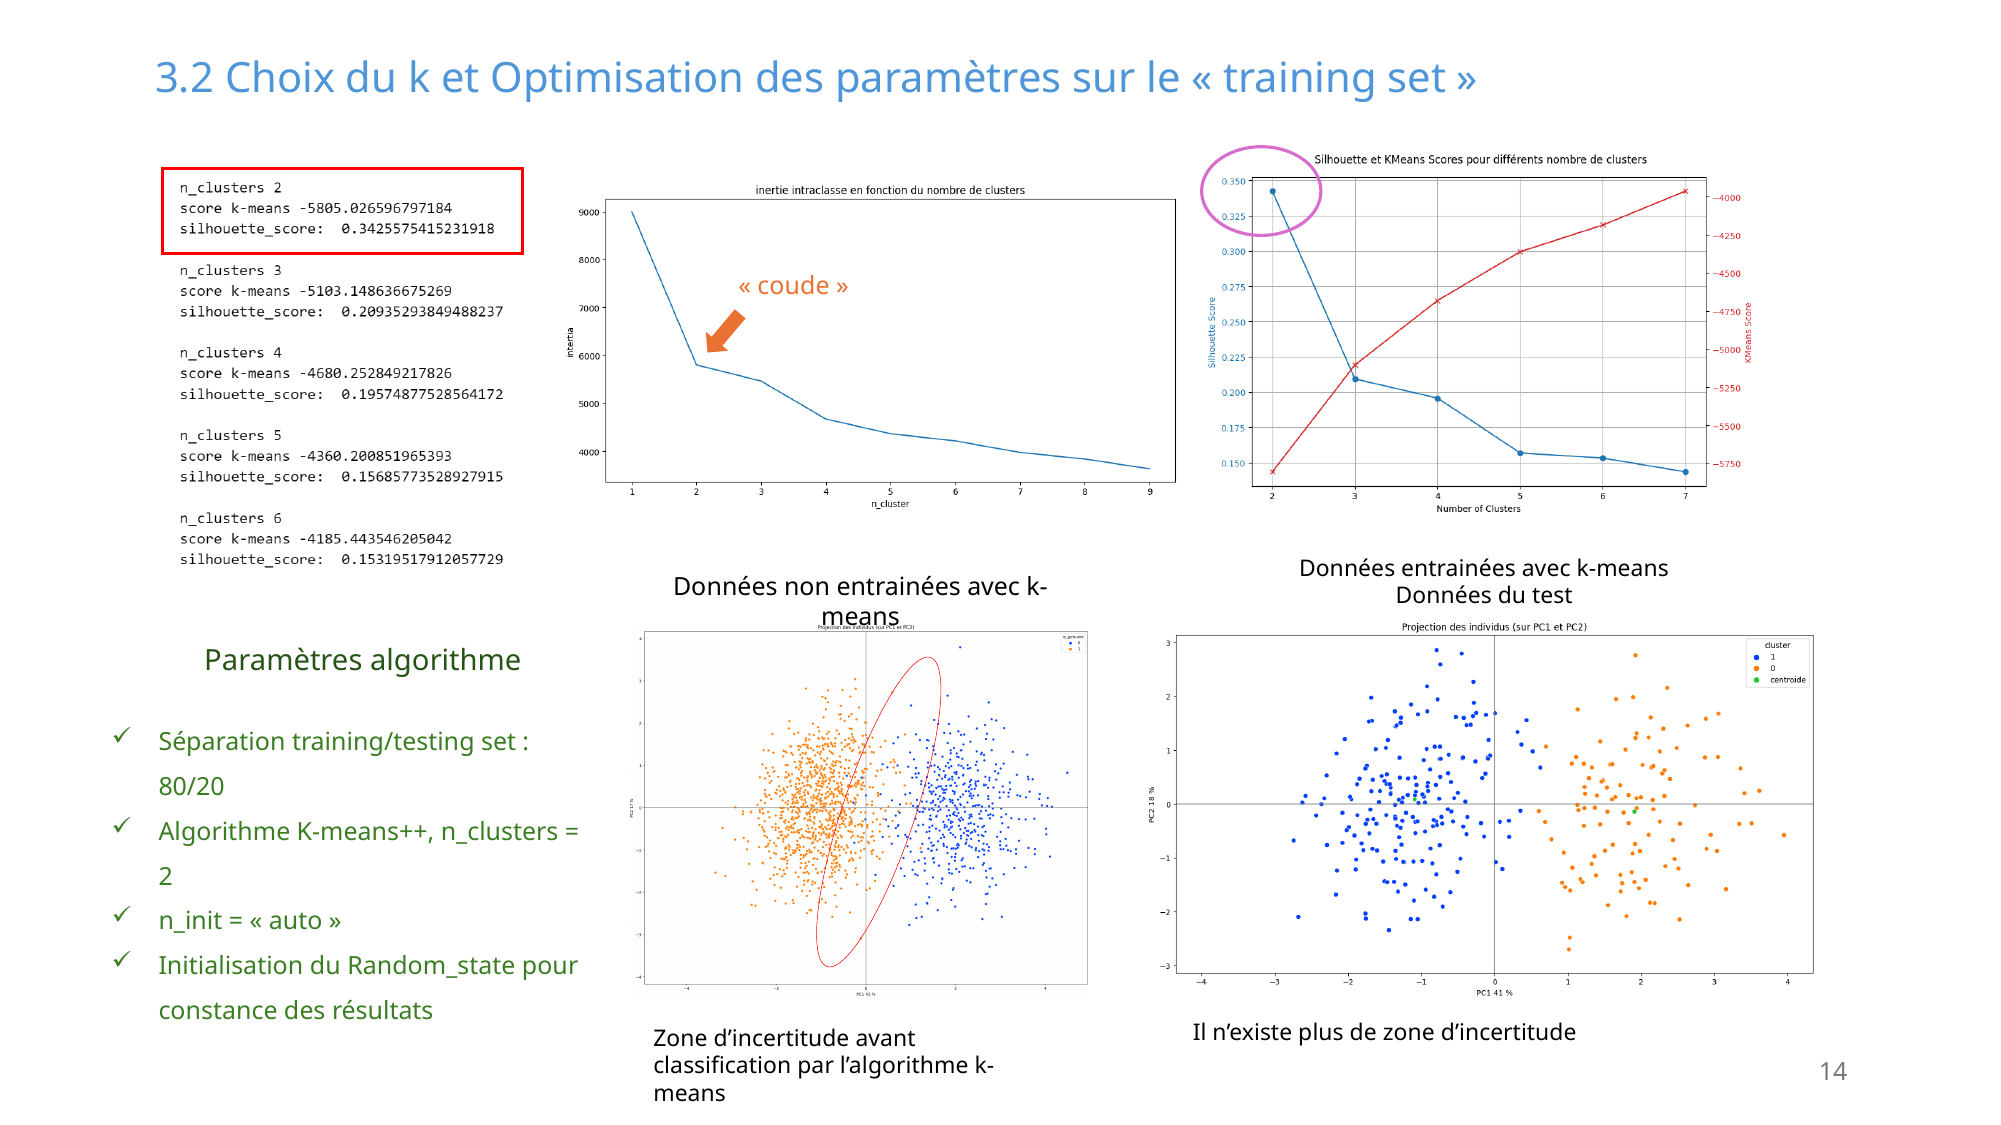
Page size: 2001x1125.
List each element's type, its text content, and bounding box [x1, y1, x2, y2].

text_box Données non entrainées avec k-means [629, 562, 1092, 638]
text_box Il n’existe plus de zone d’incertitude [1178, 1010, 1609, 1053]
text_box Données entrainées avec k-means Données du test [1255, 545, 1713, 616]
slide_number 14 [1412, 1042, 1863, 1103]
picture [560, 179, 1182, 515]
text_box 3.2 Choix du k et Optimisation des paramètres sur le « training set » [140, 17, 1789, 140]
picture [171, 179, 512, 573]
text_box Séparation training/testing set : 80/20 Algorithme K-means++, n_clusters = 2 n_init = « auto » Initialisation du Random_state pour constance des résultats [96, 703, 597, 1032]
picture [1201, 147, 1760, 520]
picture [626, 621, 1090, 999]
text_box Zone d’incertitude avant classification par l’algorithme k-means [638, 1016, 1070, 1114]
text_box Paramètres algorithme [127, 634, 599, 684]
picture [1143, 617, 1819, 1002]
text_box [161, 167, 524, 255]
